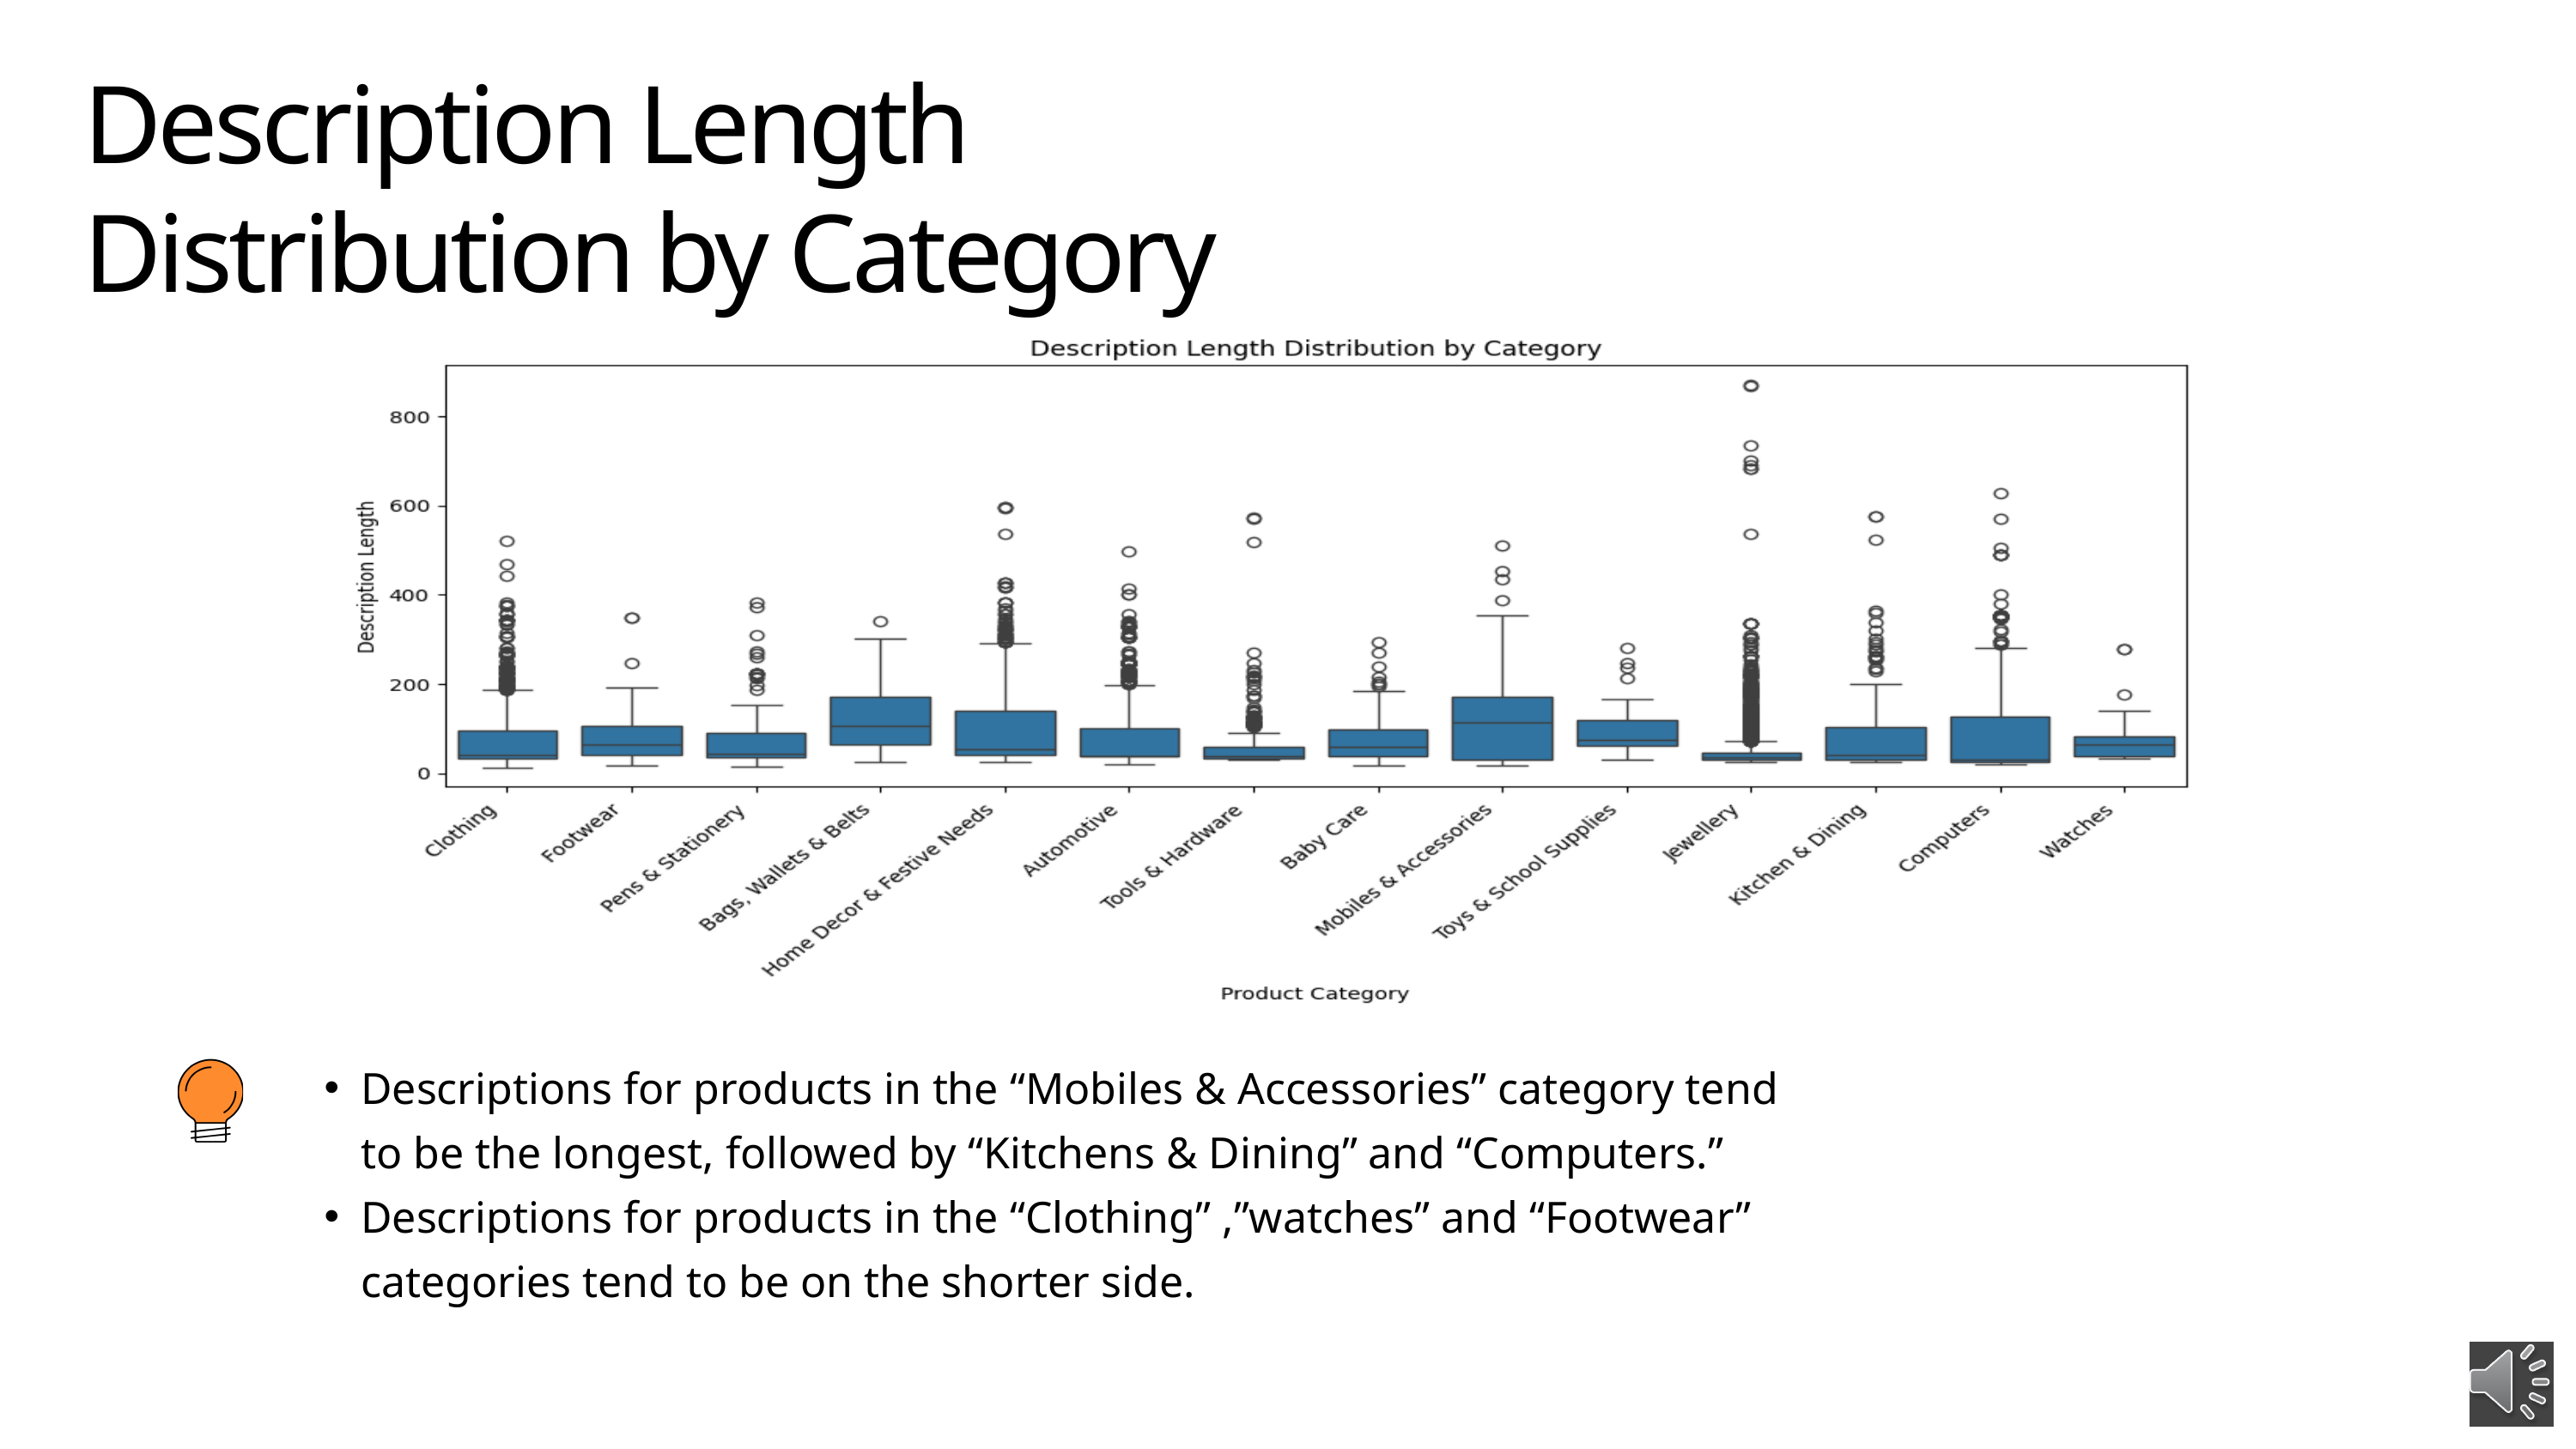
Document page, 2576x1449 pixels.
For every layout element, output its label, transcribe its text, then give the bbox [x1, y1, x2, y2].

text_box Description Length Distribution by Category [83, 56, 1525, 314]
picture [343, 328, 2201, 1015]
picture [2468, 1341, 2555, 1428]
text_box [177, 1058, 244, 1143]
text_box Descriptions for products in the “Mobiles & Accessories” category tend to be the longest, followed by “Kitchens & Dining” and “Computers.” Descriptions for products in the “Clothing” ,”watches” and “Footwear” categories tend to be on the shorter side. [288, 1048, 1815, 1371]
